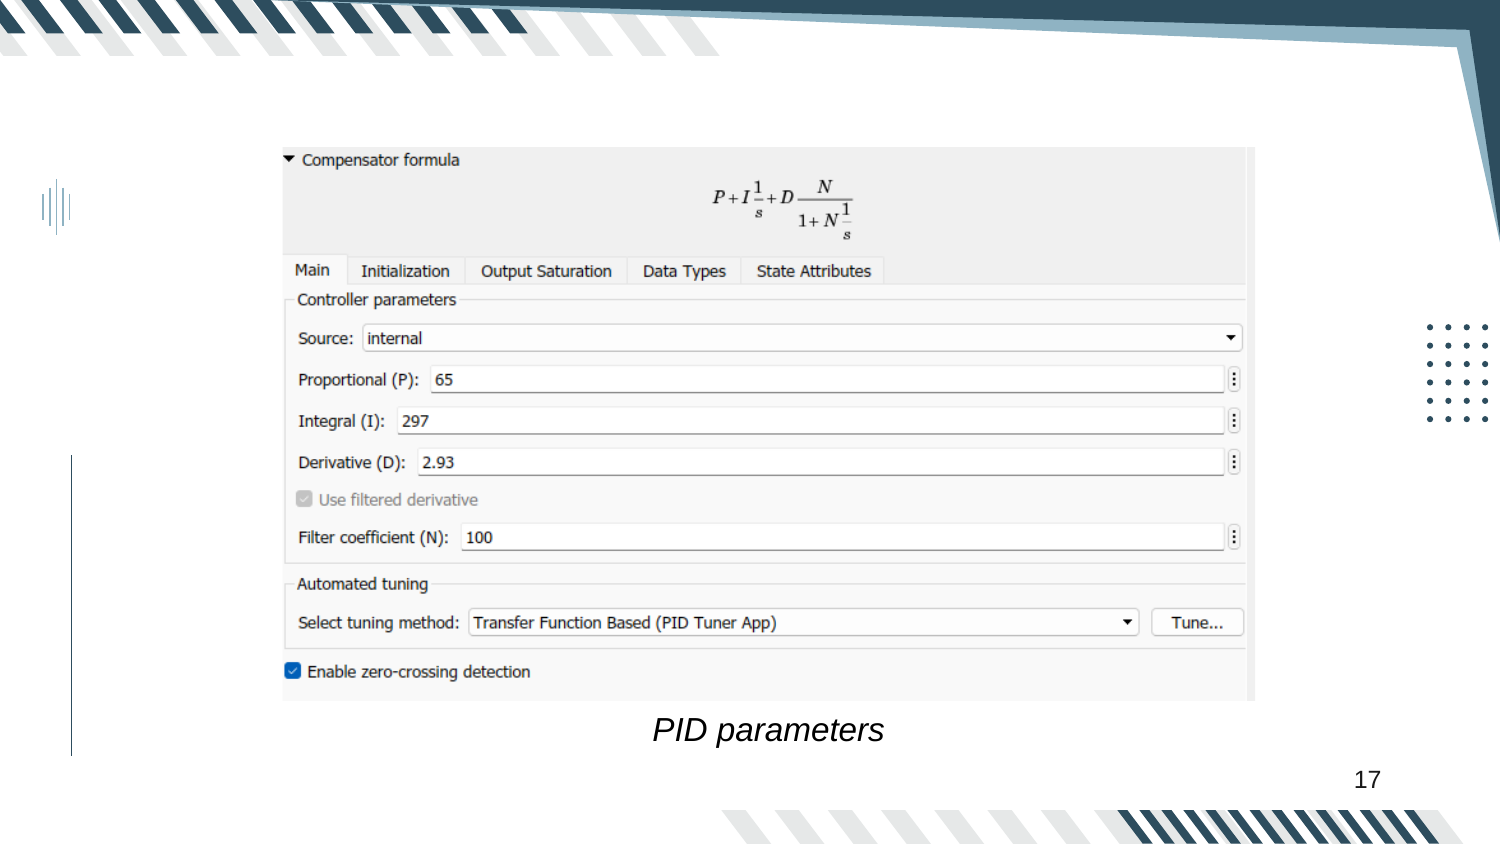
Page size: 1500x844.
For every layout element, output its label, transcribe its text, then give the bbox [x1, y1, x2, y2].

text_box PID parameters [260, 700, 1277, 756]
slide_number 17 [1059, 755, 1397, 801]
picture [282, 147, 1256, 701]
